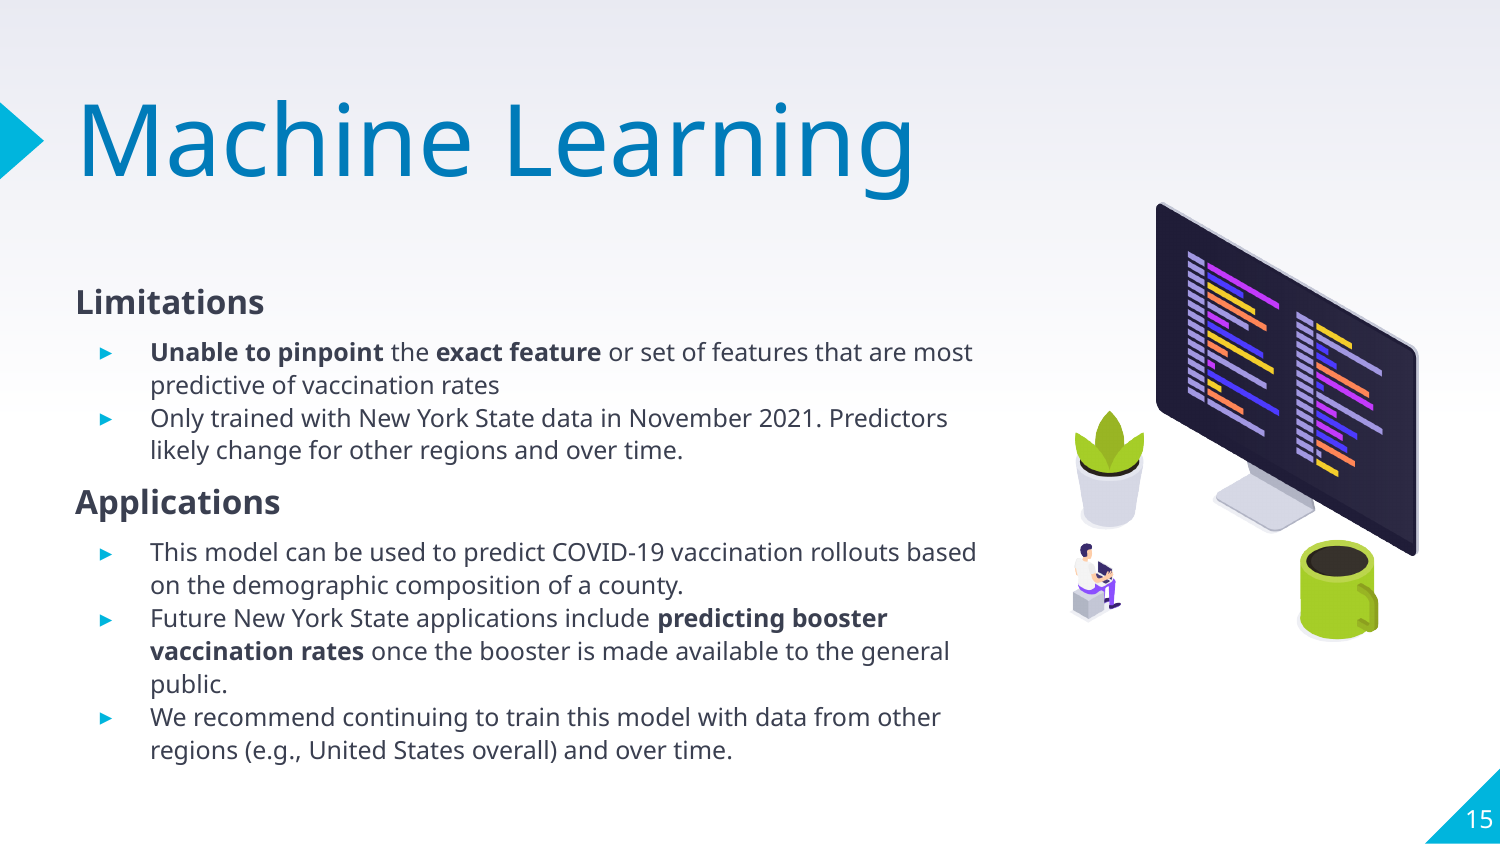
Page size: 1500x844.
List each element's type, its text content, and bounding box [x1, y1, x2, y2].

picture [1069, 201, 1420, 642]
list Limitations Unable to pinpoint the exact feature or set of features that are most predictive of vaccination rates Only trained with New York State data in November 2021. Predictors likely change for other regions and over time. Applications This model can be used to predict COVID-19 vaccination rollouts based on the demographic composition of a county. Future New York State applications include predicting booster vaccination rates once the booster is made available to the general public. We recommend continuing to train this model with data from other regions (e.g., United States overall) and over time. [75, 277, 1001, 810]
title Machine Learning [75, 99, 1001, 277]
slide_number ‹#› [1418, 760, 1494, 838]
